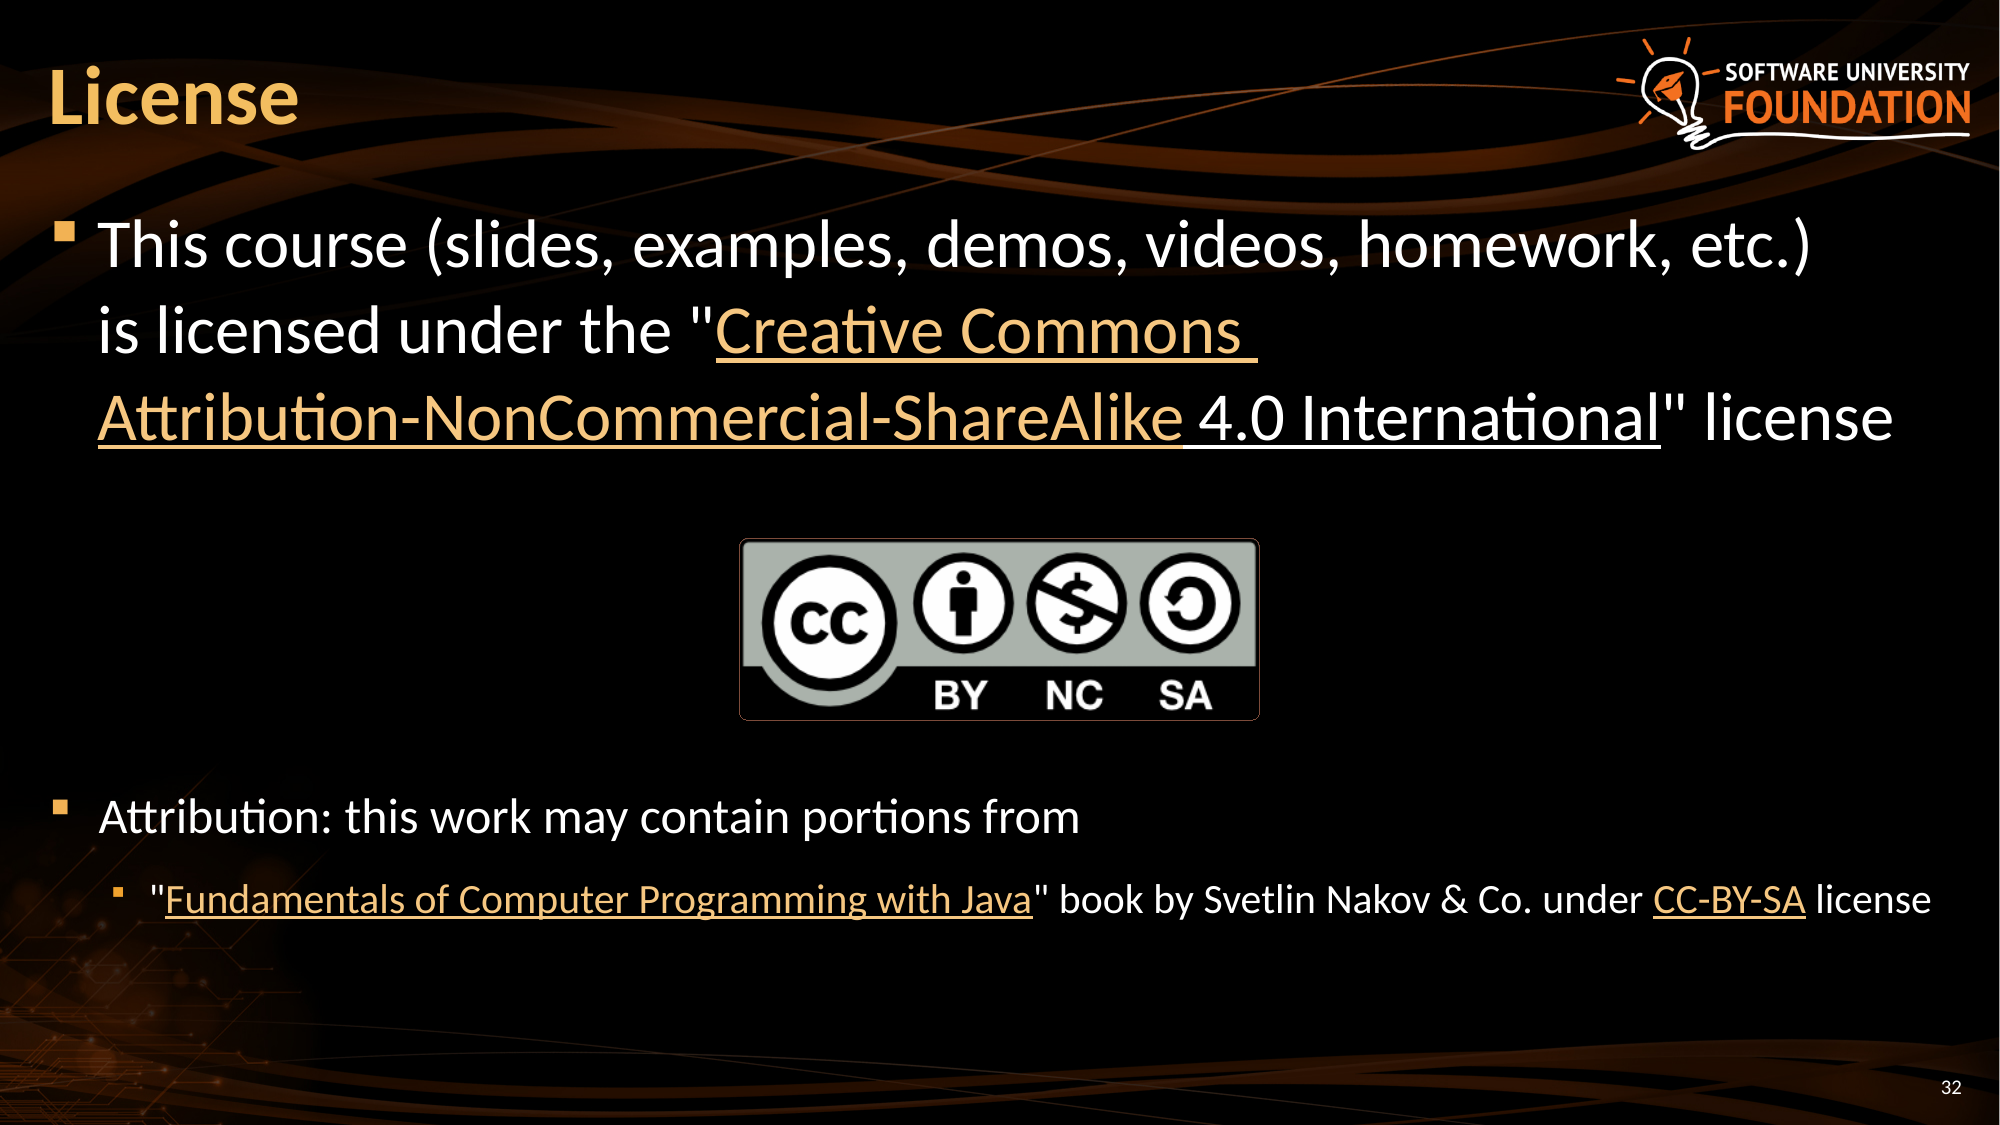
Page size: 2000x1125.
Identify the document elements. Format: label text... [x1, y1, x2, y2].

list Attribution: this work may contain portions from "Fundamentals of Computer Programming with Java" book by Svetlin Nakov & Co. under CC-BY-SA license [30, 774, 1968, 1103]
title License [30, 6, 1602, 189]
slide_number 32 [1897, 1070, 1968, 1103]
picture [0, 0, 2000, 1125]
list This course (slides, examples, demos, videos, homework, etc.) is licensed under the "Creative Commons Attribution-NonCommercial-ShareAlike 4.0 International" license [31, 188, 1968, 484]
